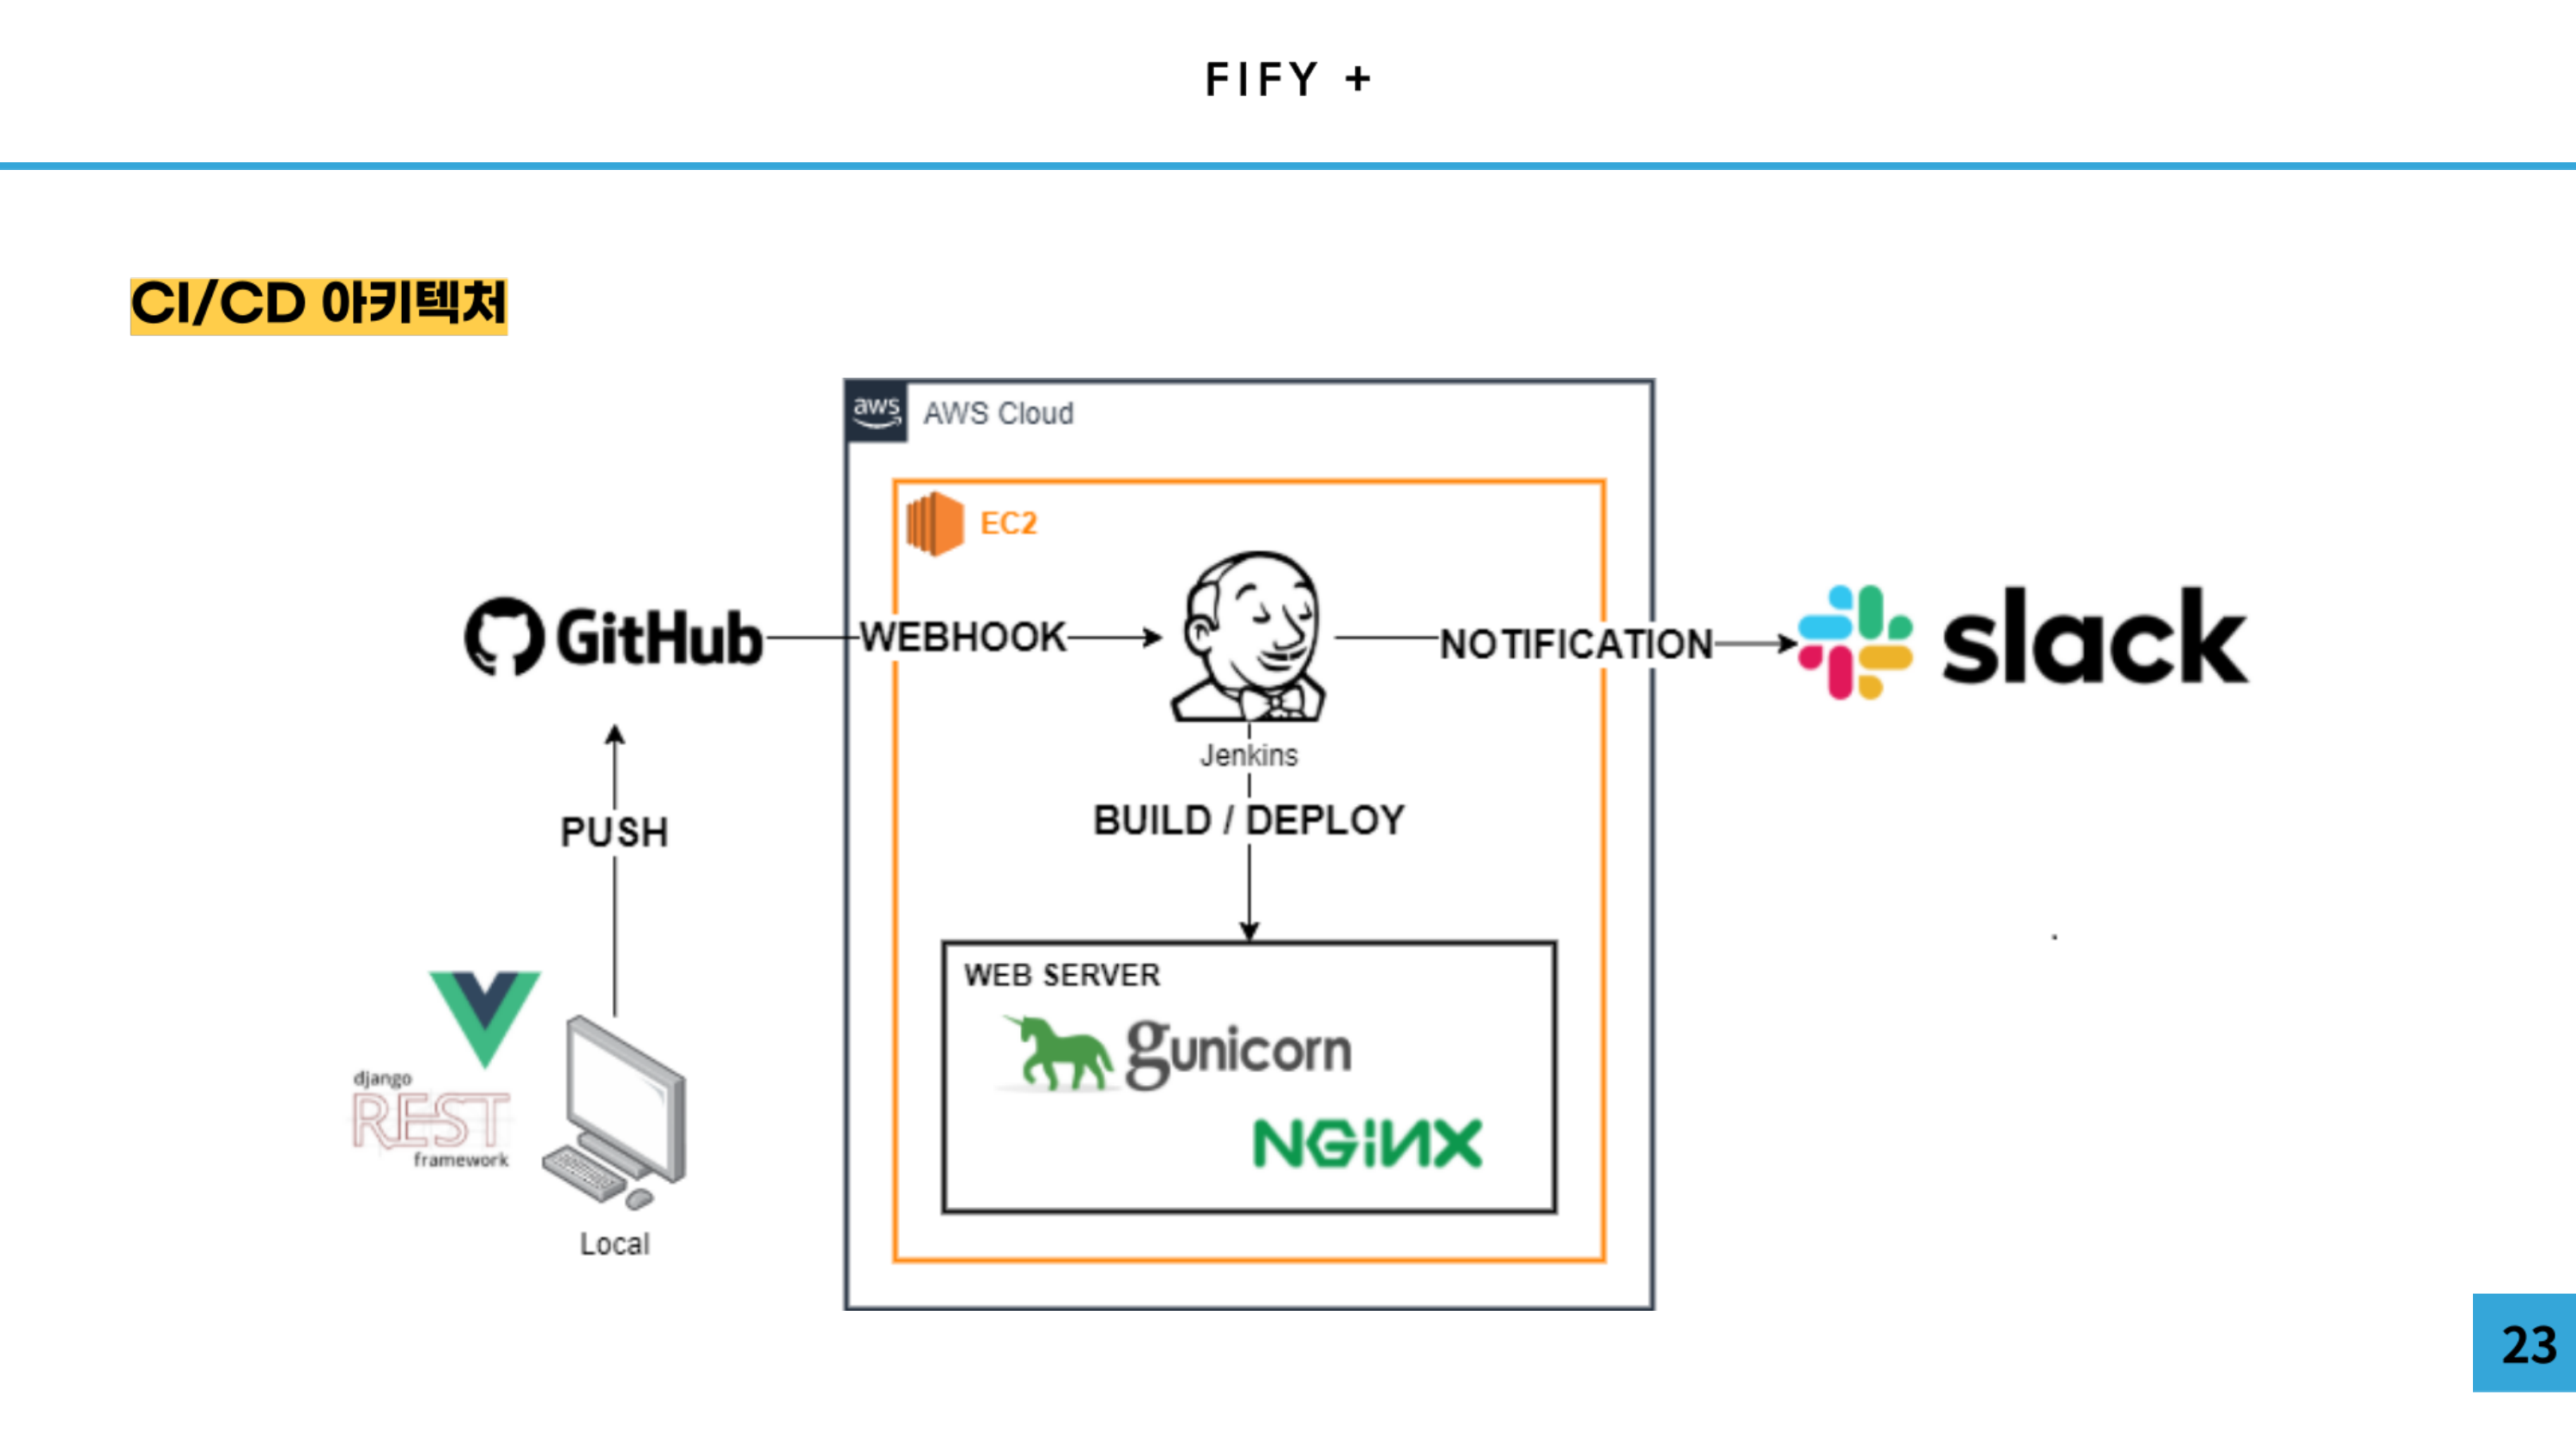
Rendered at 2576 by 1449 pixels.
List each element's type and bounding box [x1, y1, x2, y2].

picture [2494, 1300, 2576, 1400]
text_box [2473, 1294, 2576, 1392]
picture [884, 44, 1390, 131]
picture [122, 264, 531, 364]
text_box [0, 162, 2576, 170]
text_box [320, 378, 2255, 1311]
